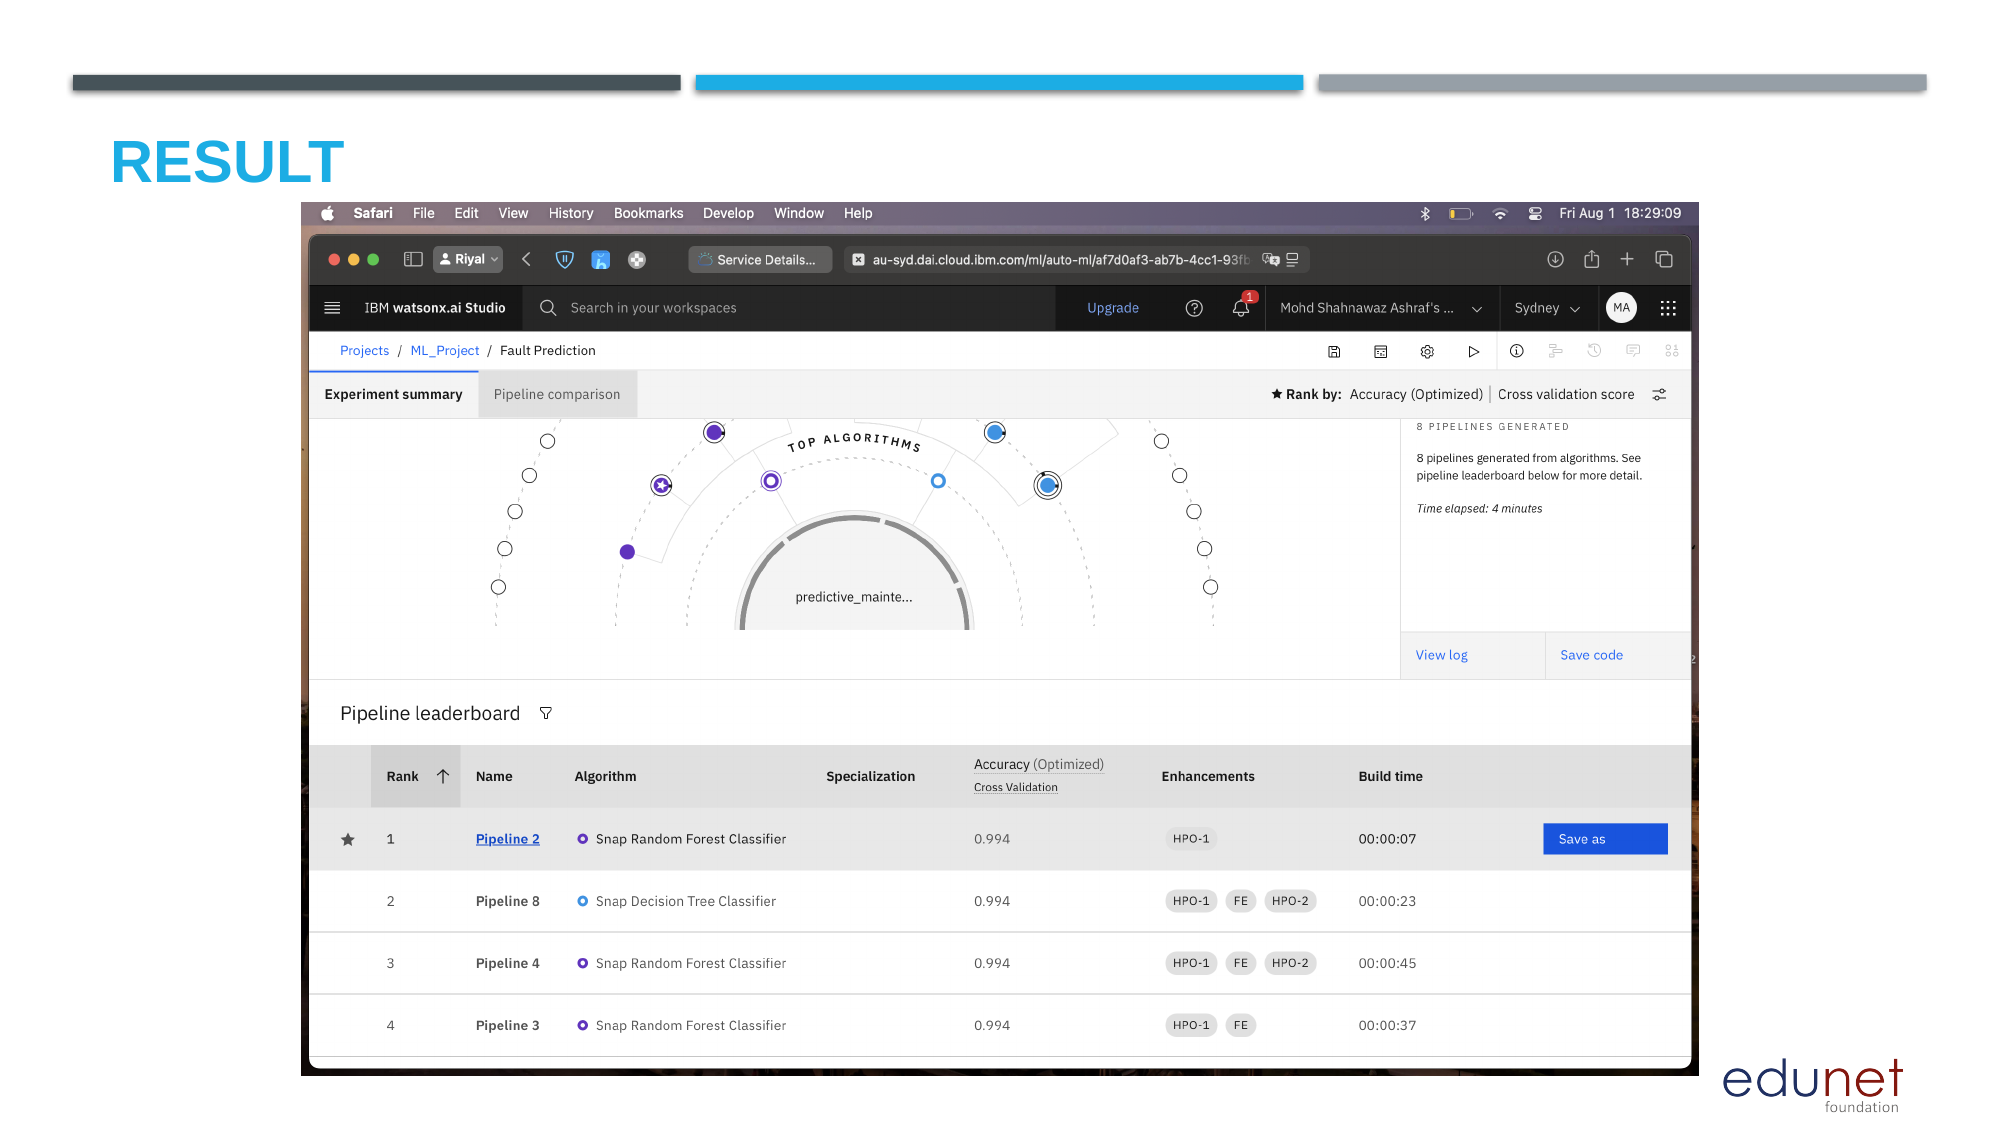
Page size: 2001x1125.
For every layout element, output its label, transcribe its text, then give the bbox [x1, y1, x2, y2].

picture [300, 201, 1700, 1077]
picture [1719, 1056, 1905, 1116]
title Result [95, 115, 1905, 203]
